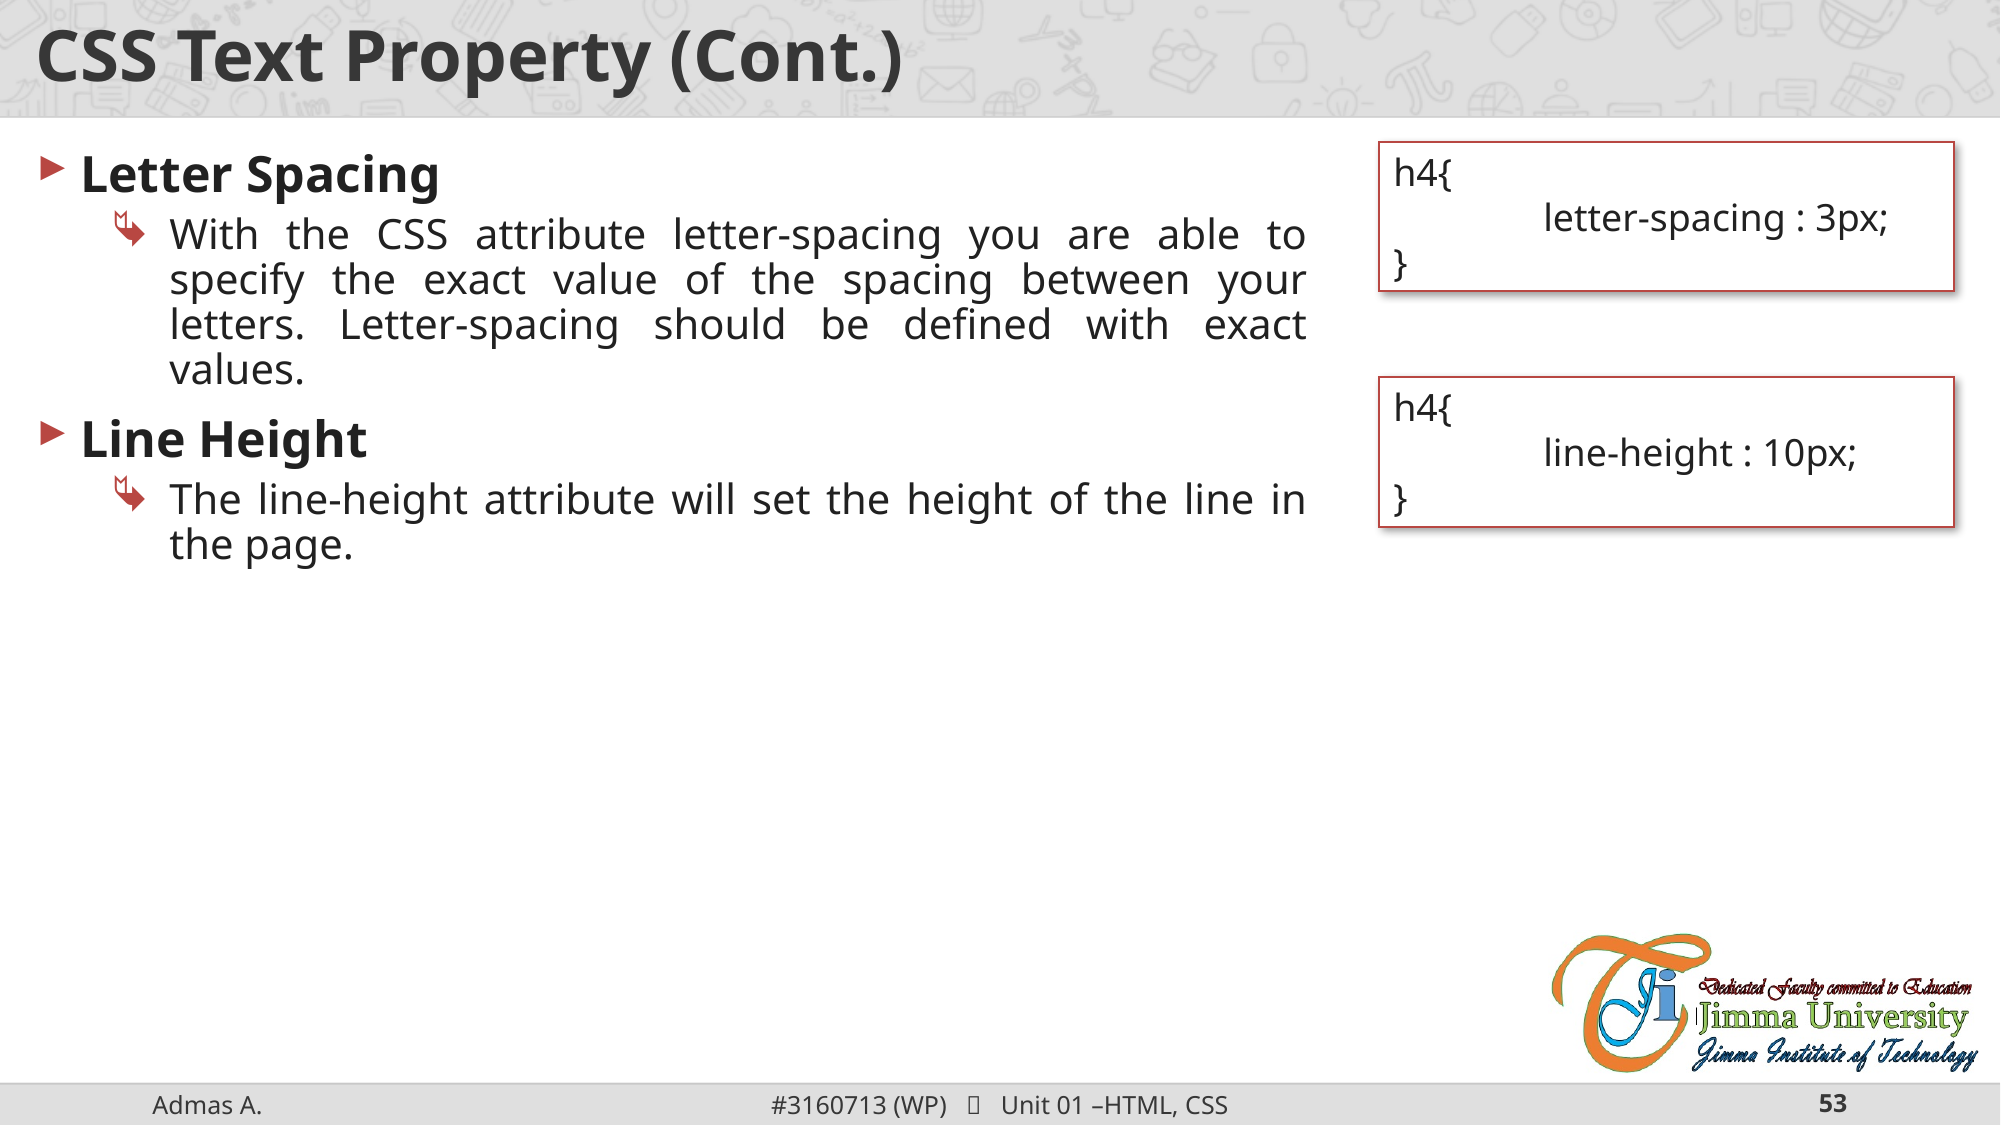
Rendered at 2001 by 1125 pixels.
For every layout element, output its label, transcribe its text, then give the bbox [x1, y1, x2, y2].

text_box h4{ line-height : 10px; } [1378, 376, 1955, 528]
text_box h4{ letter-spacing : 3px; } [1378, 141, 1955, 292]
title CSS Text Property (Cont.) [0, 0, 2000, 117]
list Letter Spacing With the CSS attribute letter-spacing you are able to specify the exact value of the spacing between your letters. Letter-spacing should be defined with exact values. Line Height The line-height attribute will set the height of the line in the page. [21, 141, 1323, 1059]
picture [1548, 930, 1979, 1074]
